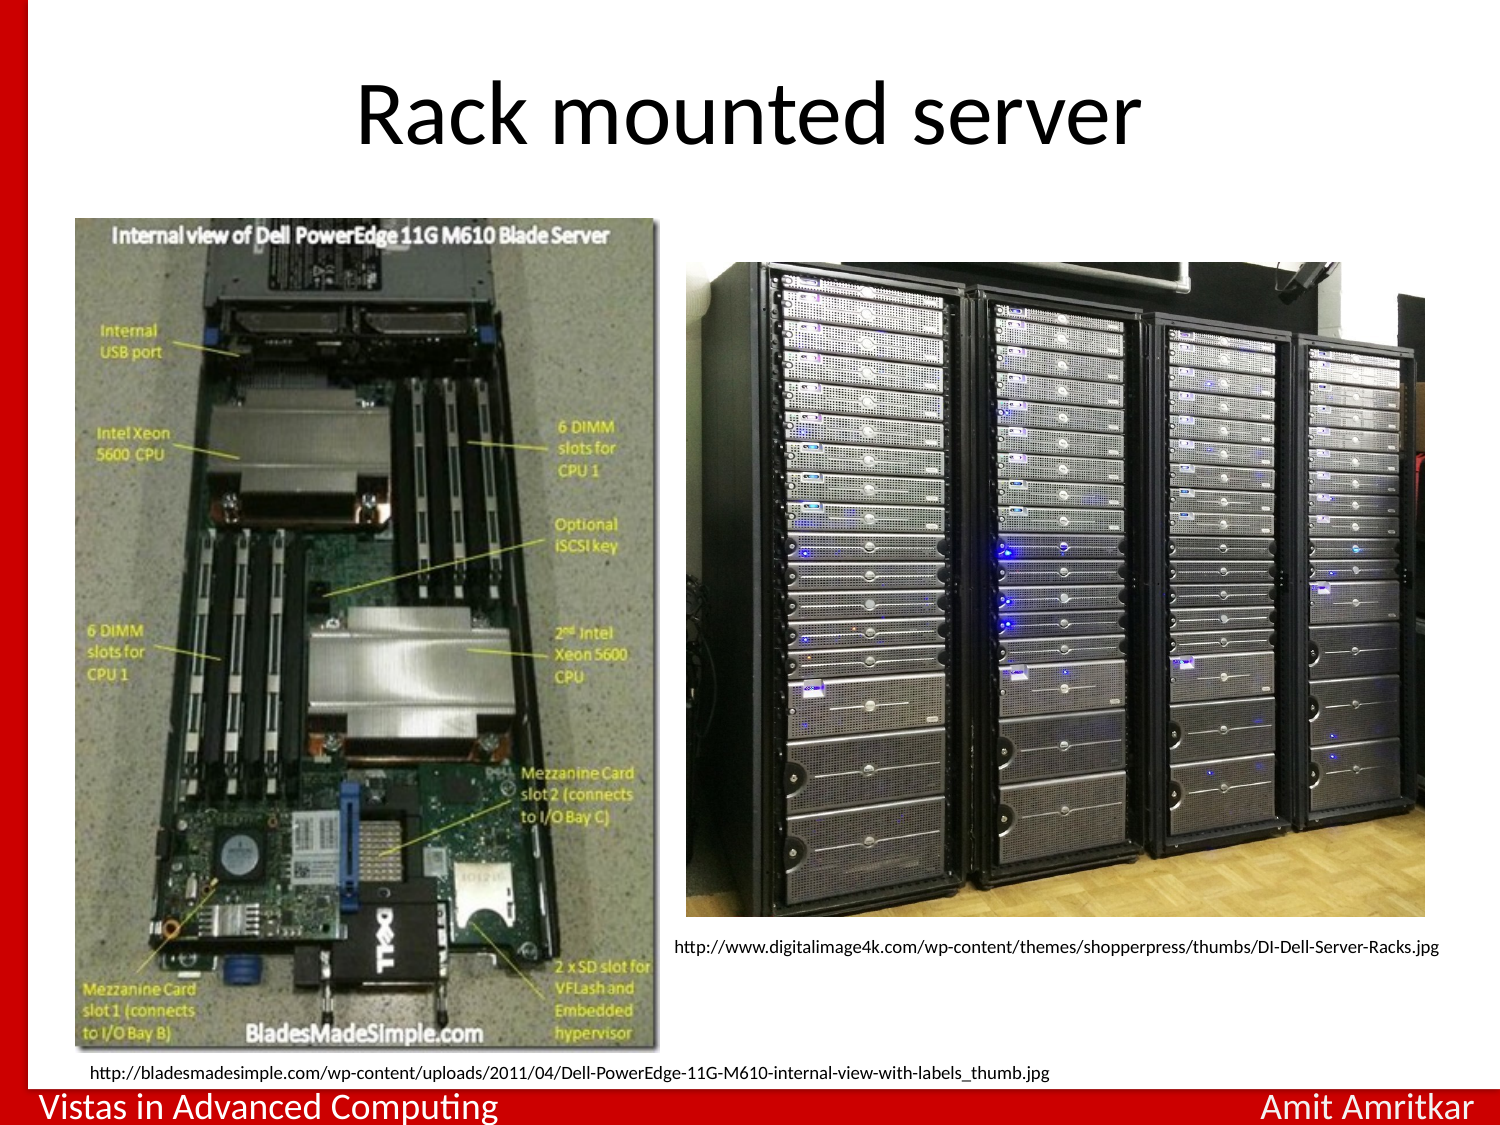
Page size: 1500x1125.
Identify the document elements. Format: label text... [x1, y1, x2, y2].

title Rack mounted server [75, 45, 1425, 233]
text_box http://www.digitalimage4k.com/wp-content/themes/shopperpress/thumbs/DI-Dell-Server-Racks.jpg [665, 927, 1469, 965]
text_box http://bladesmadesimple.com/wp-content/uploads/2011/04/Dell-PowerEdge-11G-M610-internal-view-with-labels_thumb.jpg [75, 1053, 1245, 1091]
picture [686, 262, 1426, 917]
picture [74, 218, 660, 1054]
